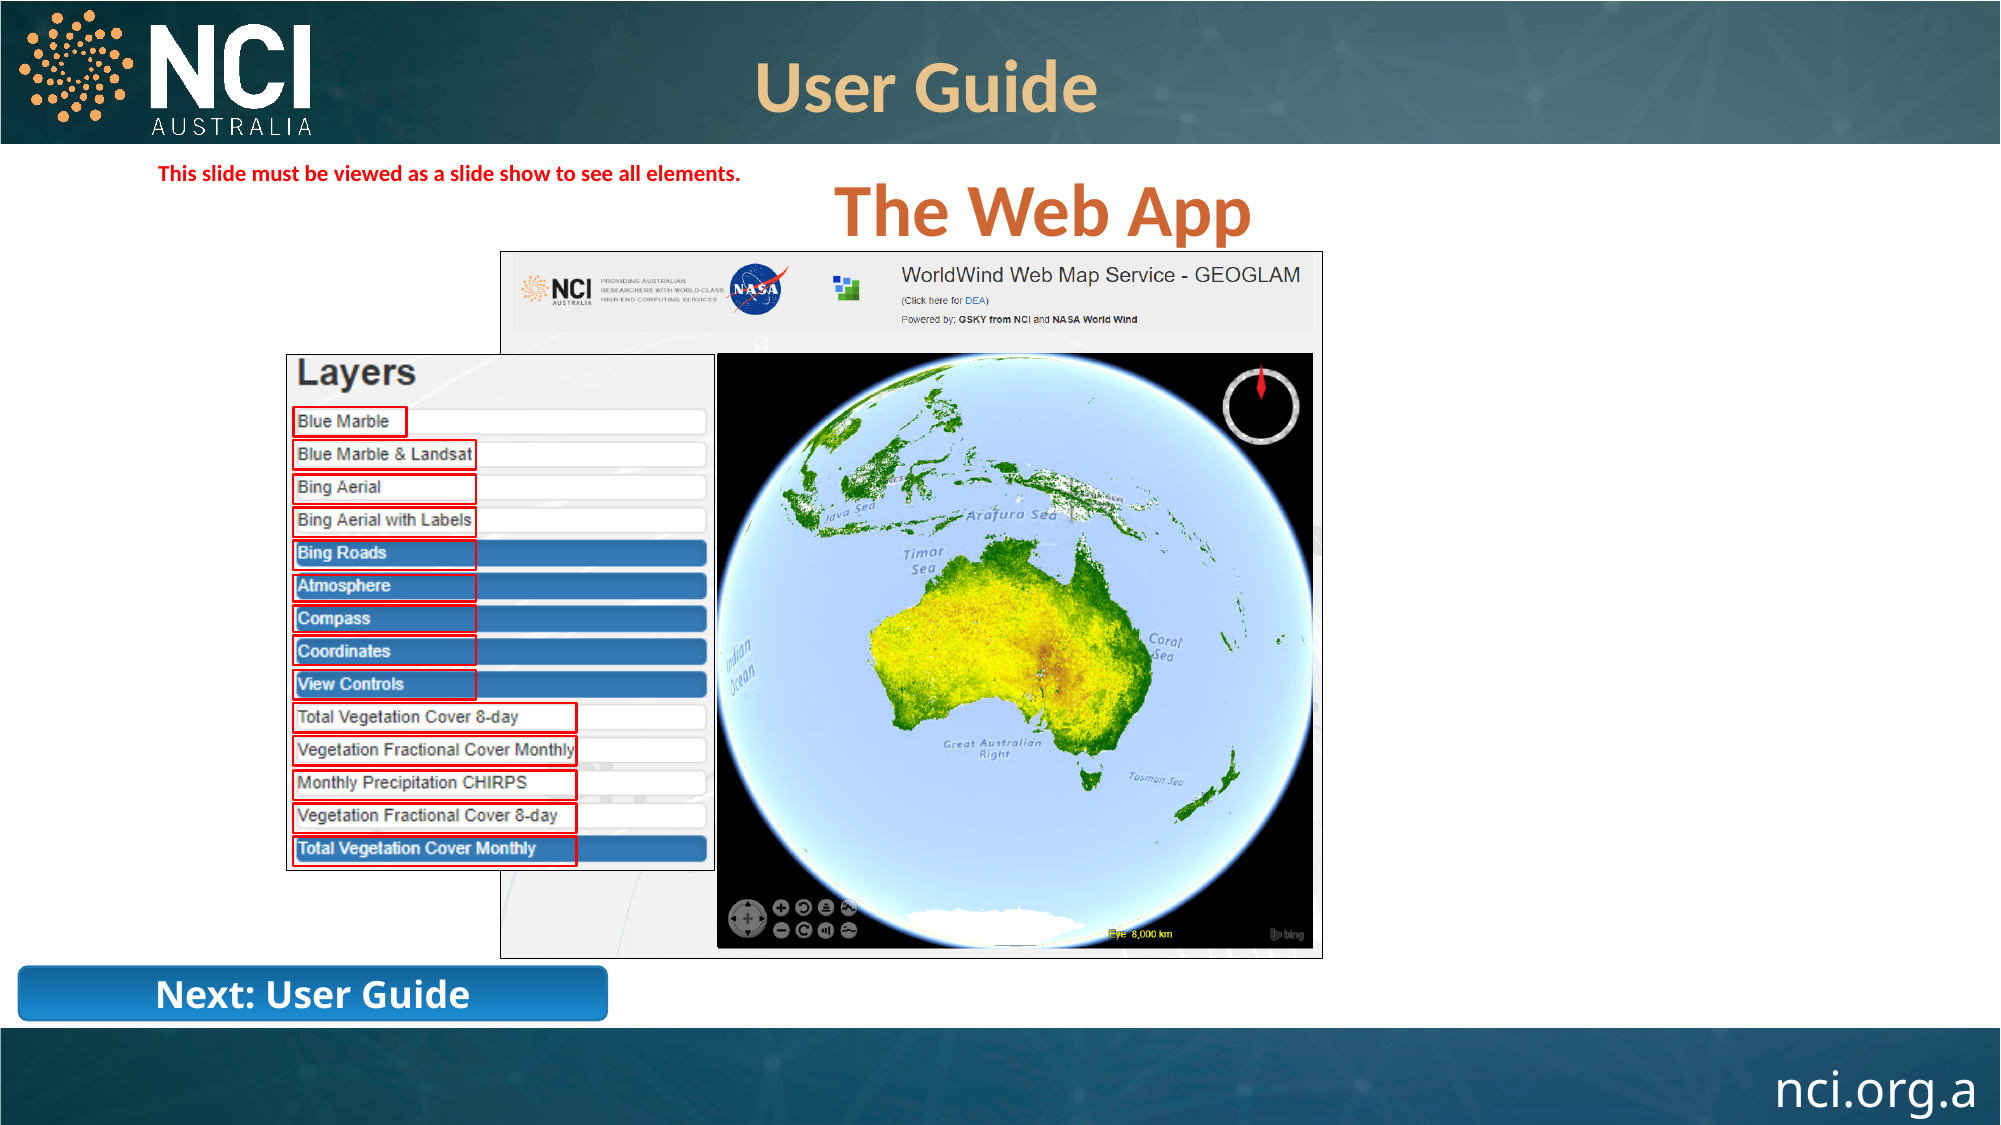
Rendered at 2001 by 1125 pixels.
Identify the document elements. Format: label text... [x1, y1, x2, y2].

picture [286, 251, 1323, 958]
text_box The Web App [819, 154, 1269, 249]
picture [2, 2, 2000, 144]
picture [2, 1028, 2000, 1125]
text_box This slide must be viewed as a slide show to see all elements. [143, 151, 767, 194]
text_box Next: User Guide [17, 965, 609, 1022]
text_box User Guide [334, 29, 1519, 135]
